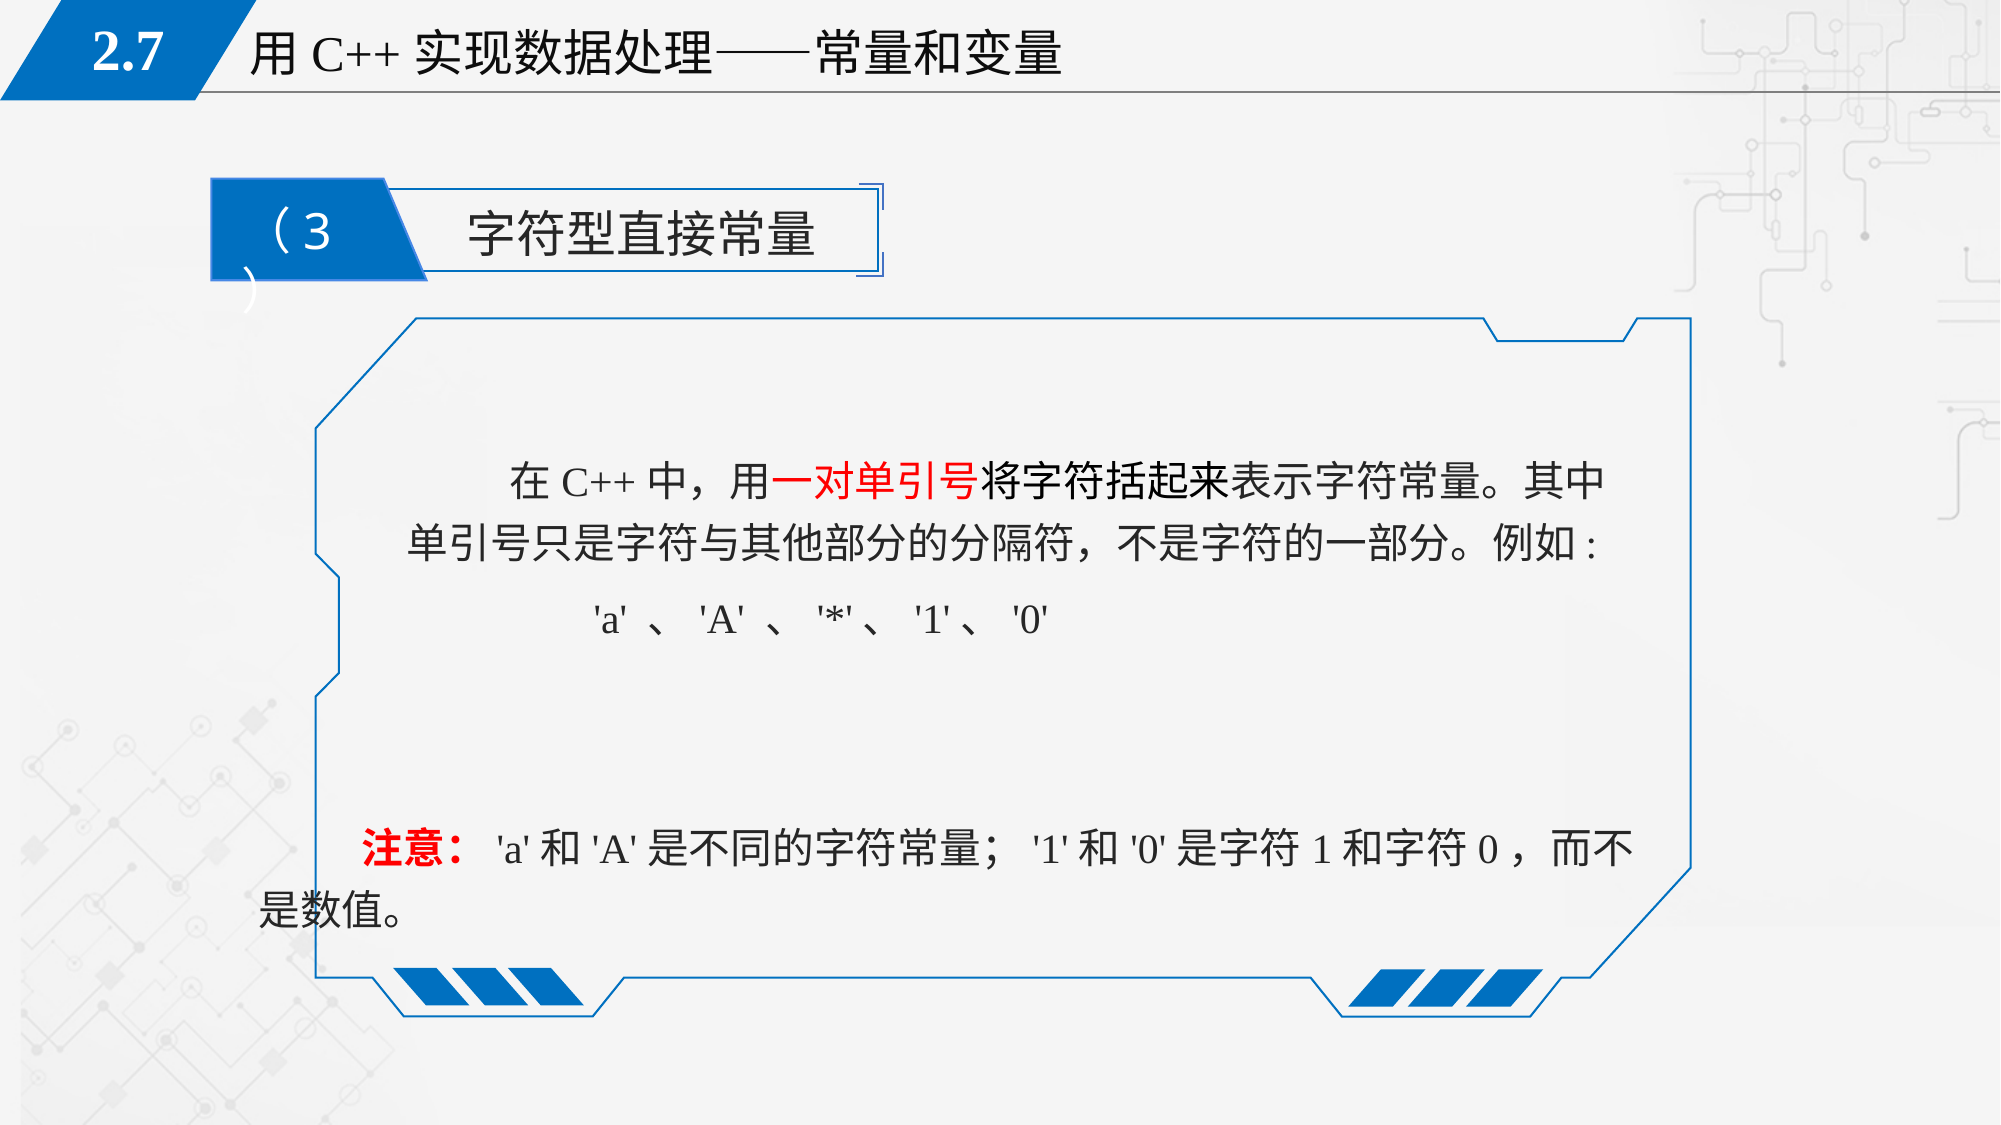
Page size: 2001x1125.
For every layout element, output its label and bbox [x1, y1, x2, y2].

picture [0, 0, 60, 98]
text_box [315, 318, 1691, 1017]
picture [0, 0, 2001, 1125]
text_box [211, 178, 884, 281]
text_box [243, 372, 1660, 895]
